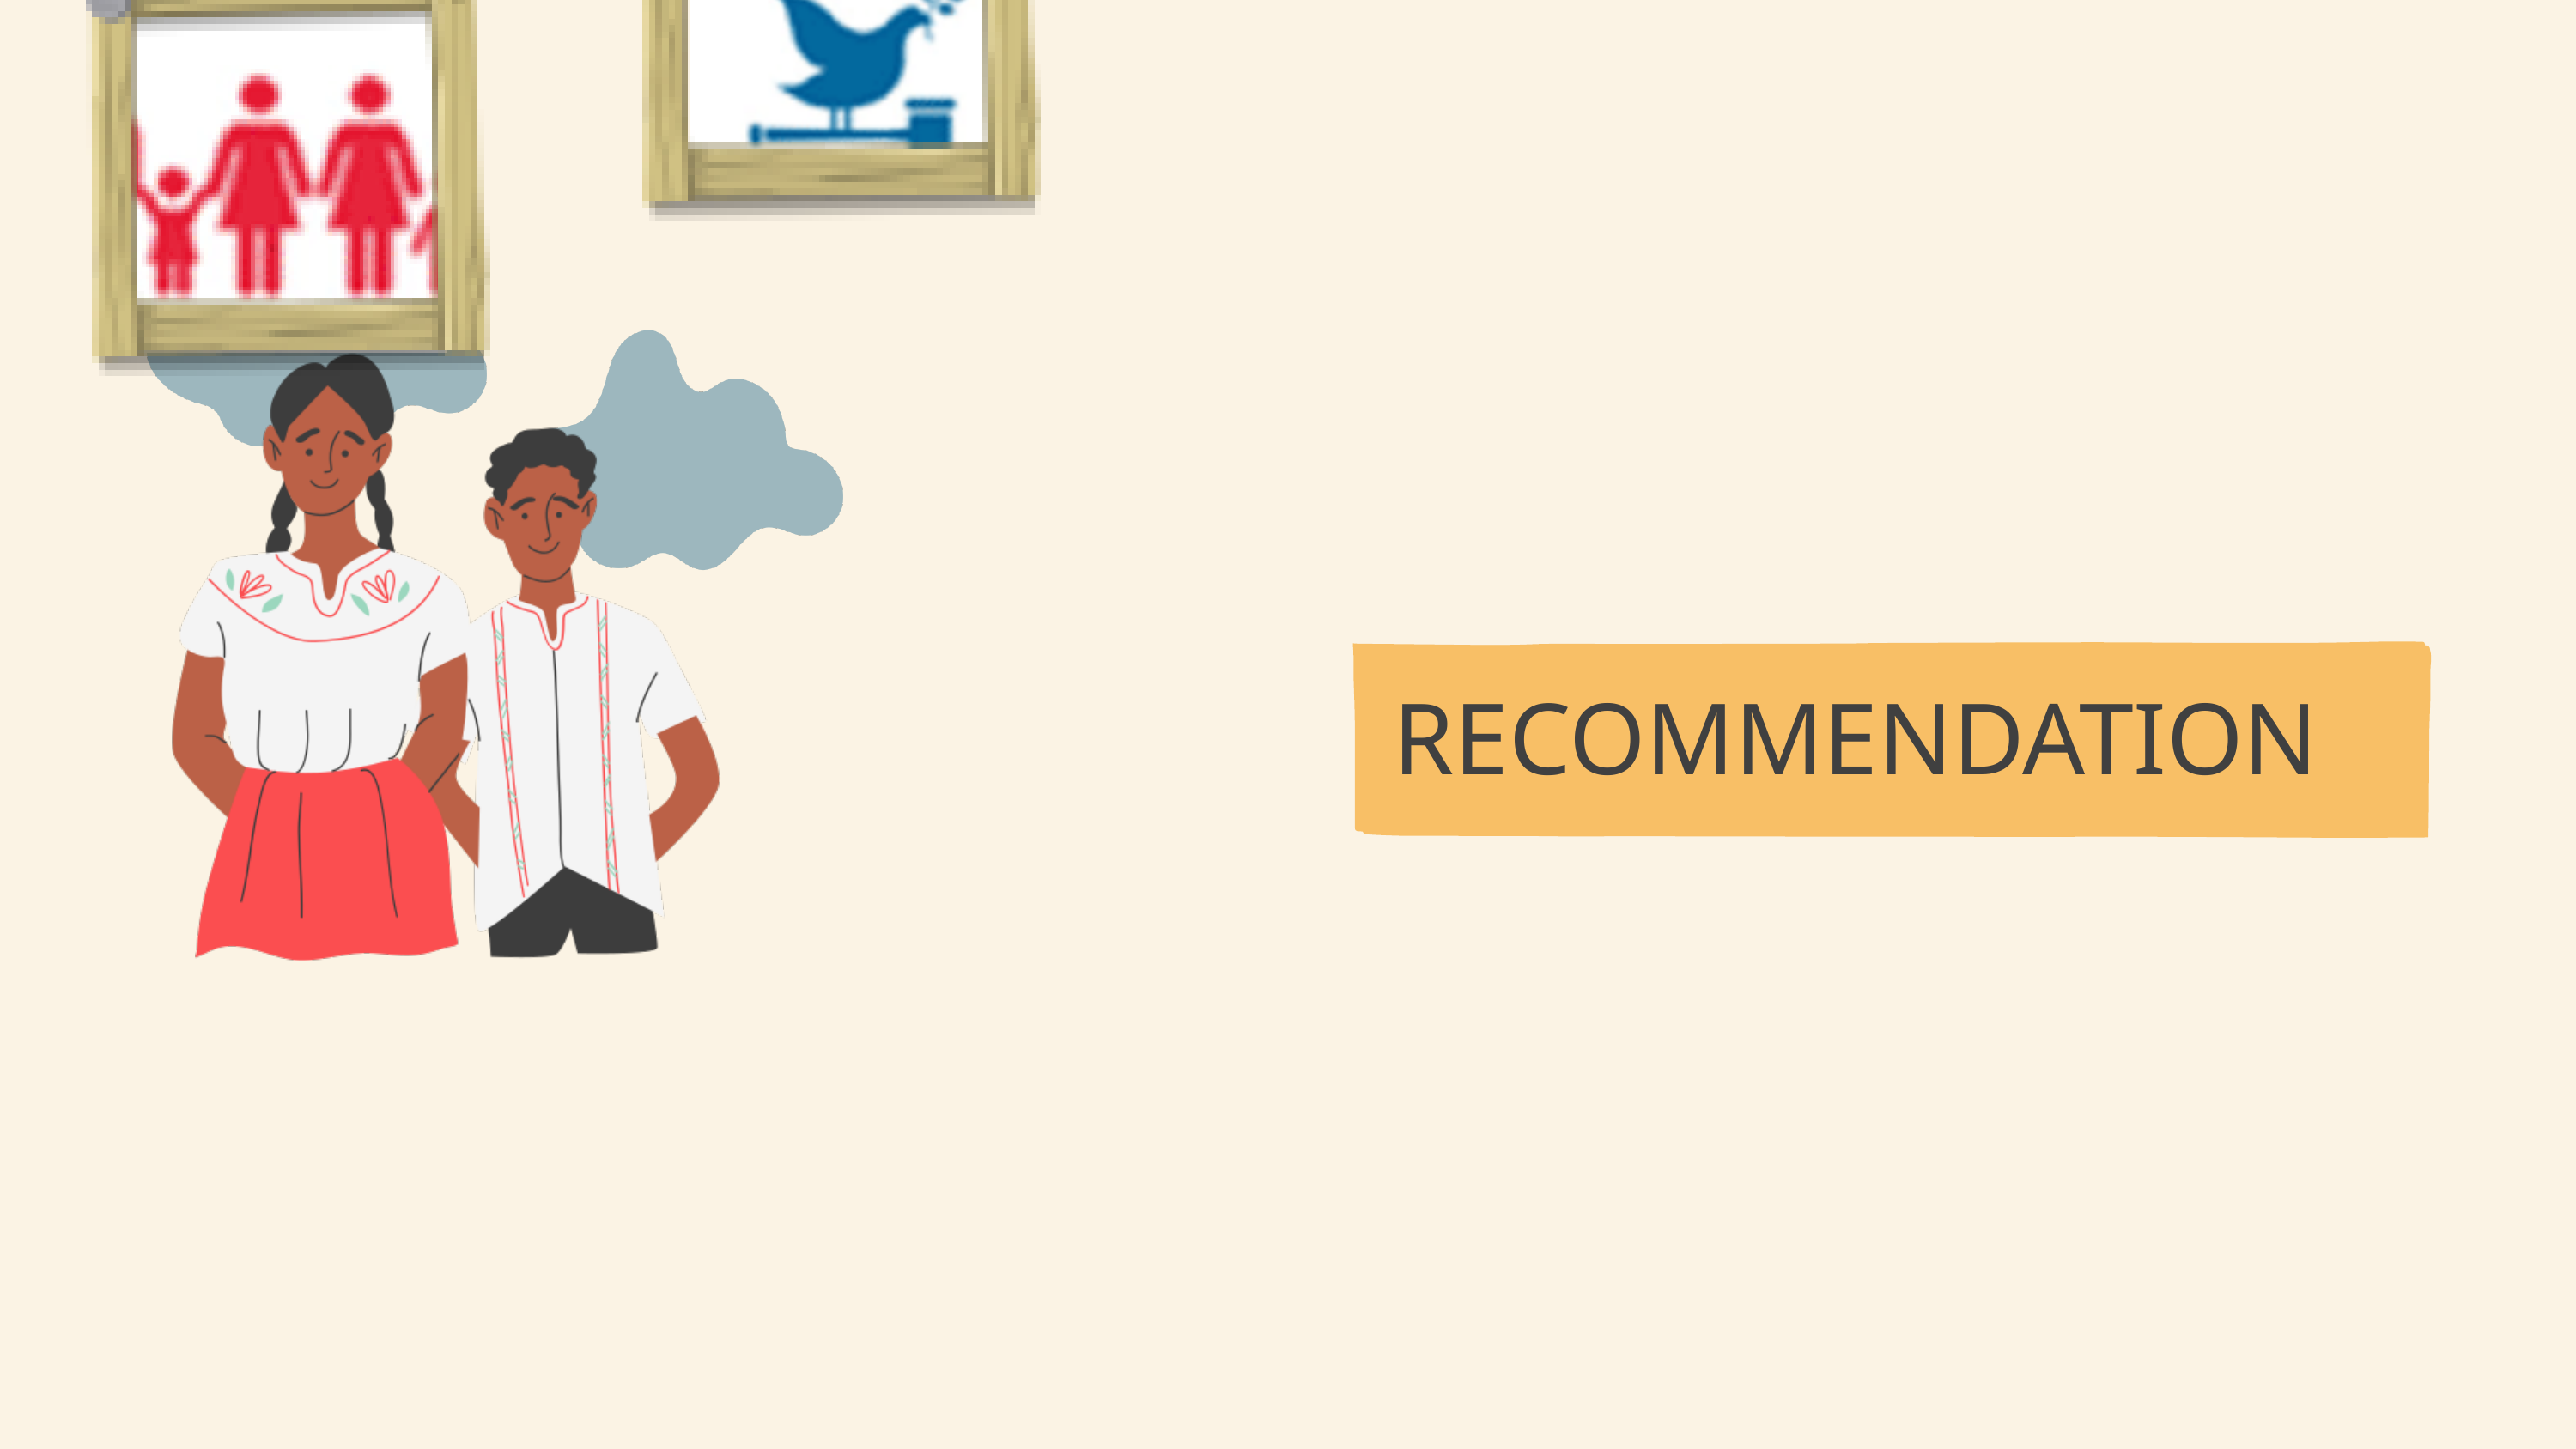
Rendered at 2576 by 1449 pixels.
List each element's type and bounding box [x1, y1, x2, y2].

picture [86, 0, 847, 962]
picture [636, 0, 1054, 280]
text_box [1352, 641, 2432, 839]
